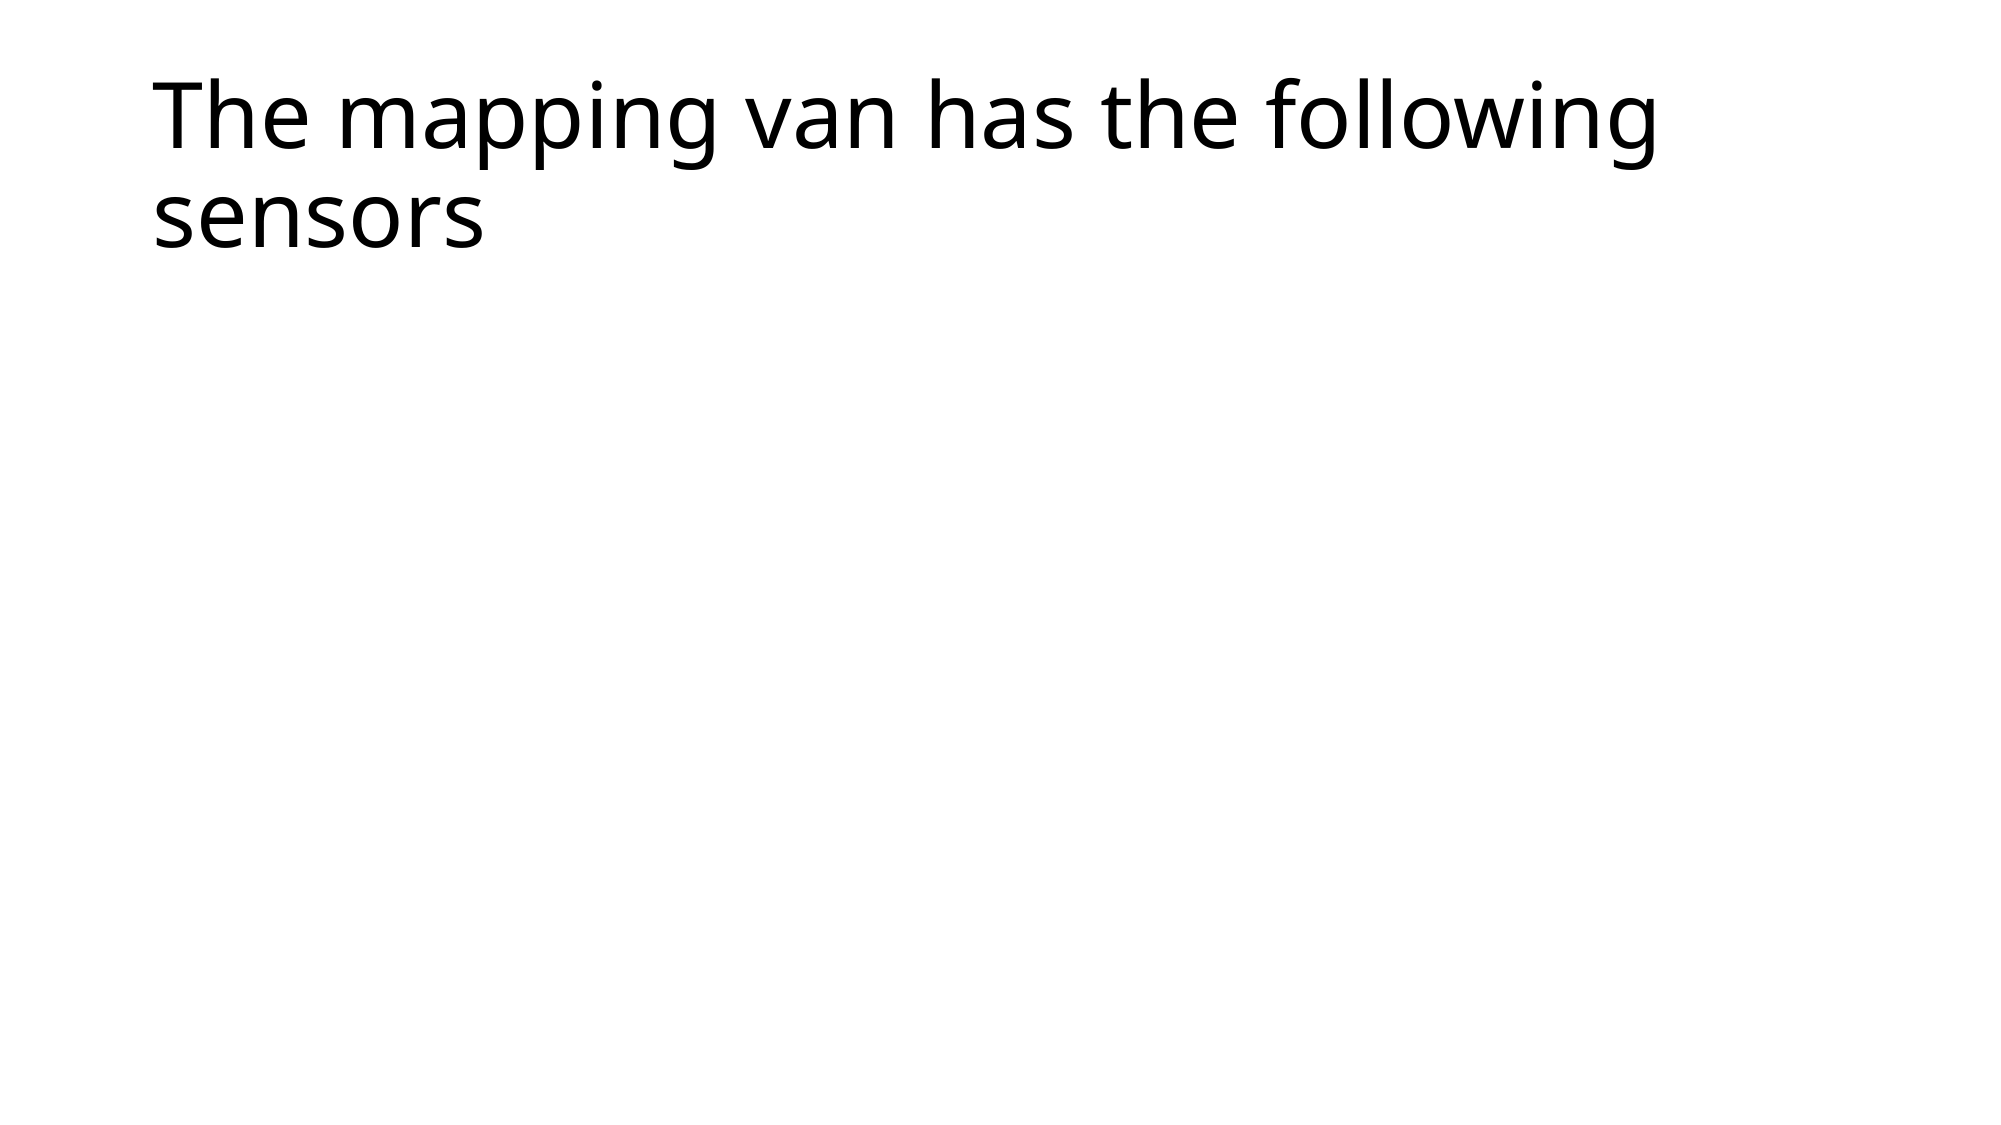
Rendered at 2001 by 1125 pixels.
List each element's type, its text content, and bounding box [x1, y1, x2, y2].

title The mapping van has the following sensors [137, 59, 1863, 278]
